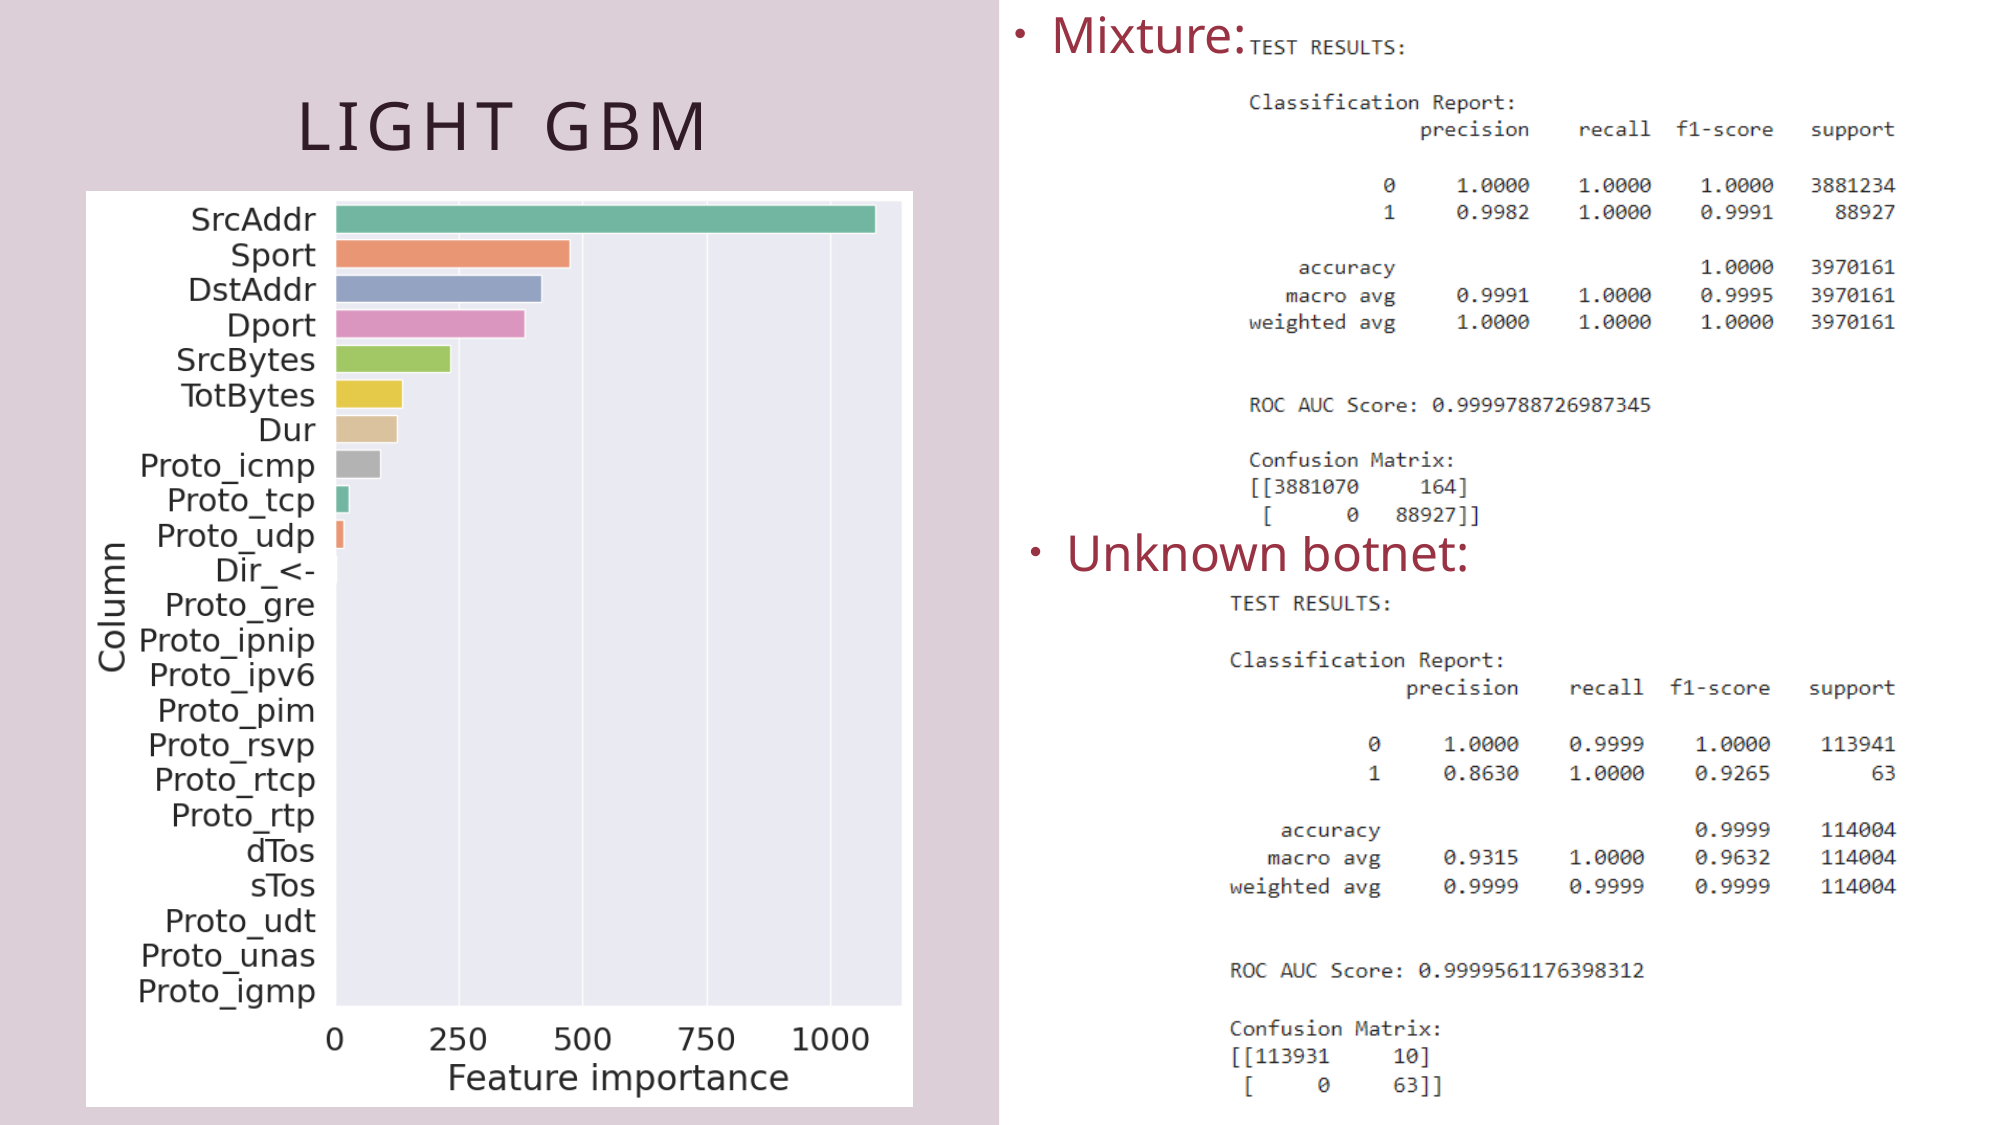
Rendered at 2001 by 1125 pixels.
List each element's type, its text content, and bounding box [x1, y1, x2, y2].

text_box [1000, 0, 2000, 1125]
picture [1245, 32, 1907, 536]
text_box [0, 0, 1000, 1125]
text_box Mixture: [999, 0, 1474, 90]
text_box Unknown botnet: [1014, 514, 1489, 605]
title Light GBM [114, 77, 891, 173]
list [86, 191, 913, 1107]
picture [1227, 589, 1908, 1105]
